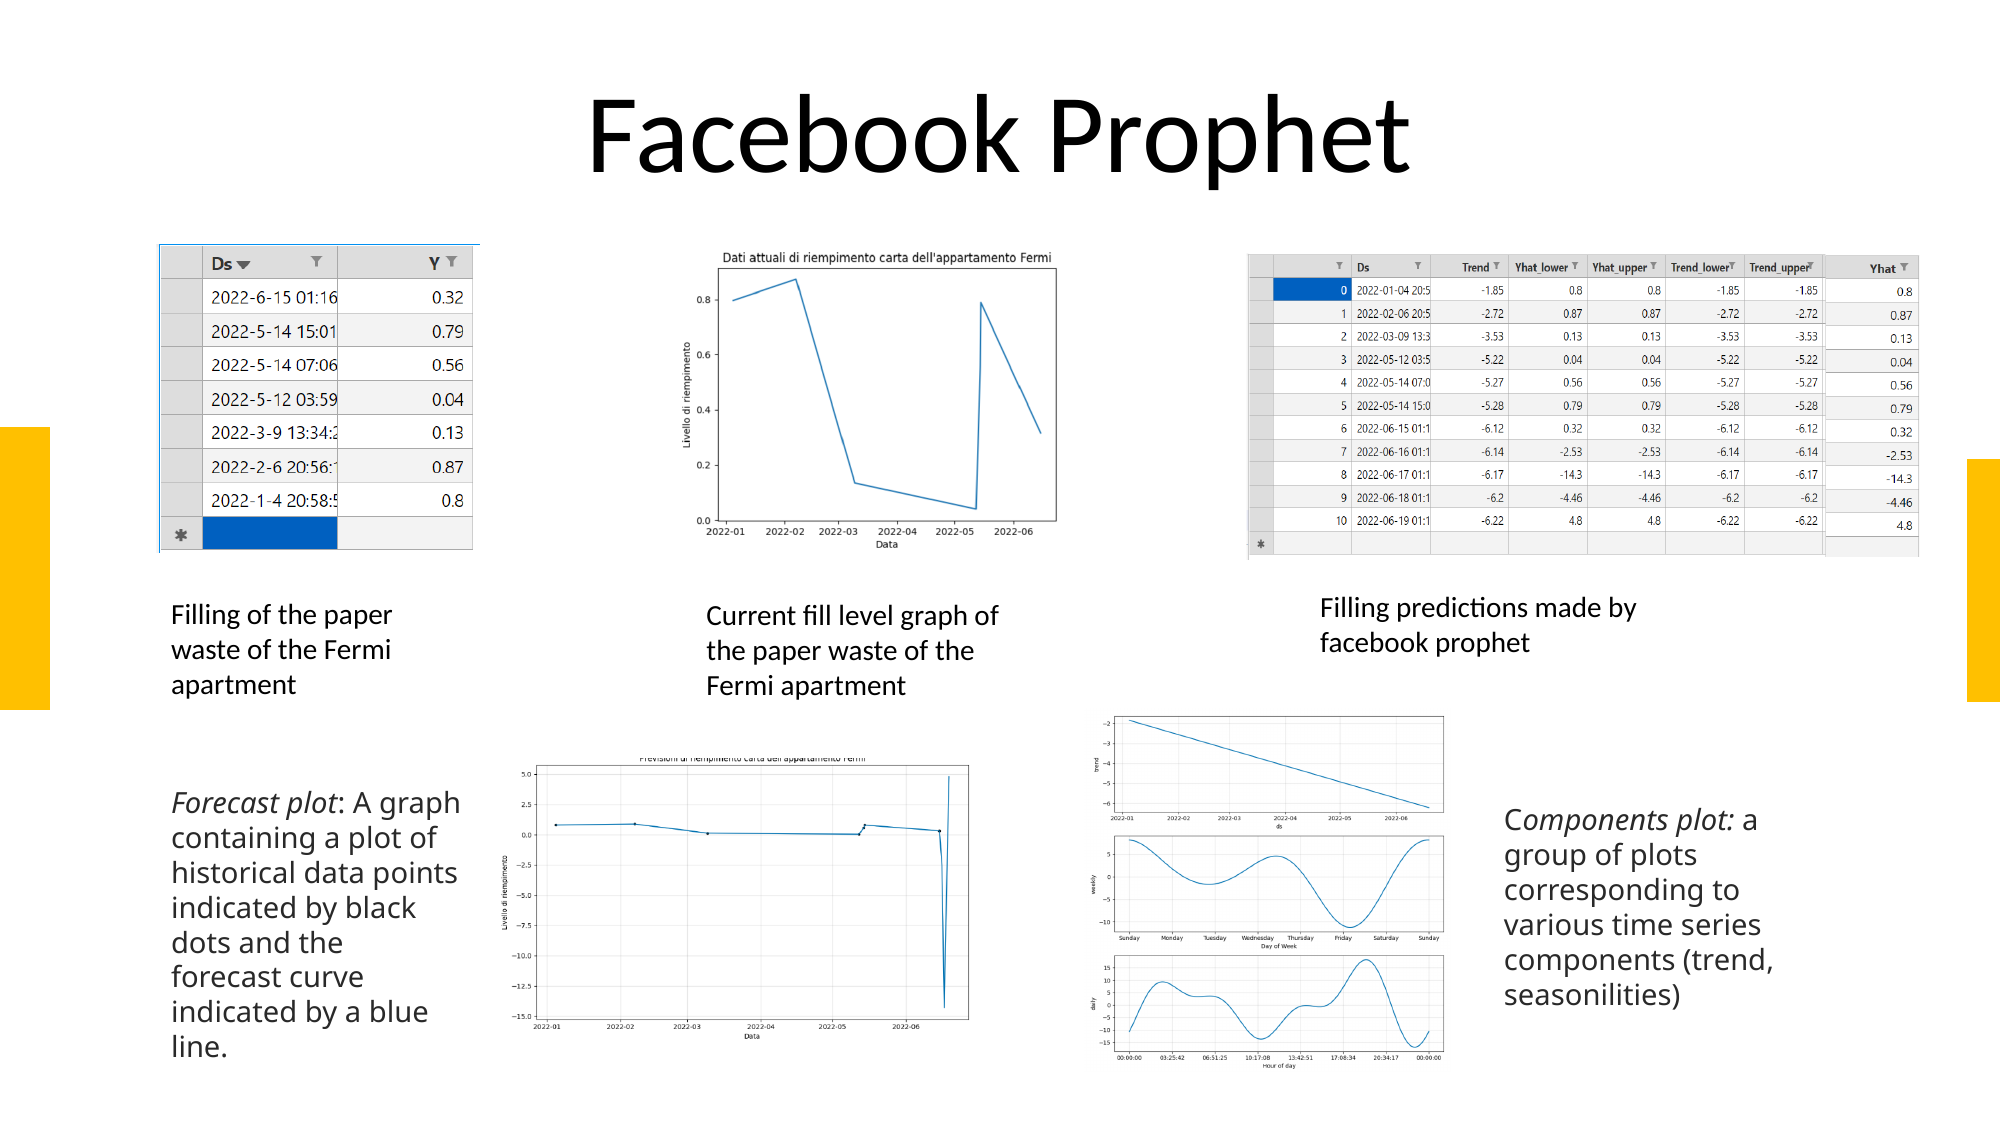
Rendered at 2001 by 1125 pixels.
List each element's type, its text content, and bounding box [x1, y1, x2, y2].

text_box Filling of the paper waste of the Fermi apartment [156, 587, 476, 708]
picture [491, 743, 979, 1053]
picture [1246, 253, 1920, 560]
text_box [0, 427, 50, 710]
picture [1084, 708, 1451, 1072]
text_box Components plot: a group of plots corresponding to various time series components (trend, seasonilities) [1489, 794, 1858, 1019]
text_box Filling predictions made by facebook prophet [1305, 580, 1674, 666]
text_box [1967, 459, 2000, 702]
text_box Facebook Prophet [389, 52, 1611, 203]
picture [156, 243, 480, 553]
text_box Current fill level graph of the paper waste of the Fermi apartment [691, 588, 1060, 709]
picture [675, 242, 1060, 553]
text_box Forecast plot: A graph containing a plot of historical data points indicated by black dots and the forecast curve indicated by a blue line. [156, 776, 476, 1072]
